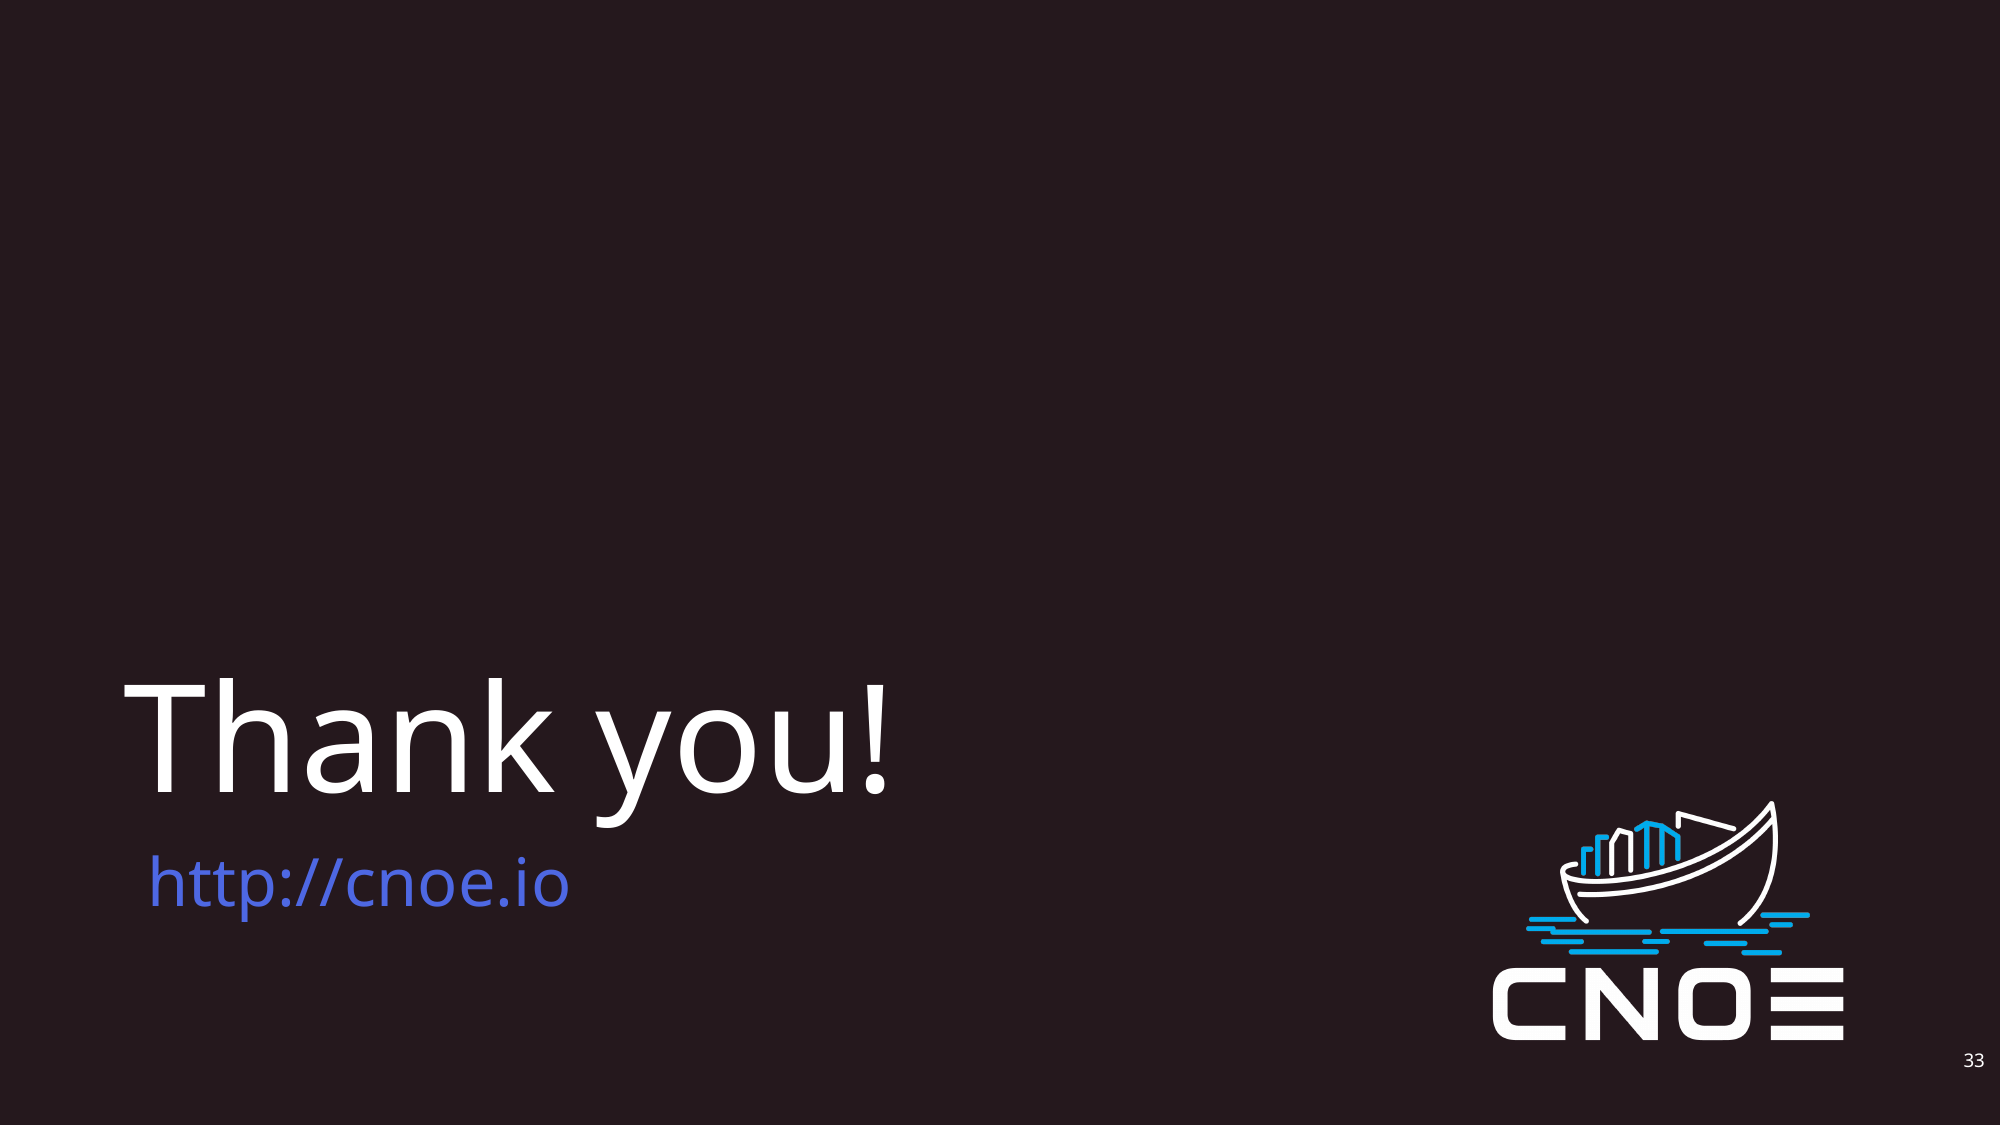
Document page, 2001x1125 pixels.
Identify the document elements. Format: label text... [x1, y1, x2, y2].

text_box Thank you! [124, 635, 897, 830]
picture [1453, 761, 1883, 1080]
slide_number 33 [1550, 1031, 2000, 1092]
text_box http://cnoe.io [132, 832, 1133, 927]
